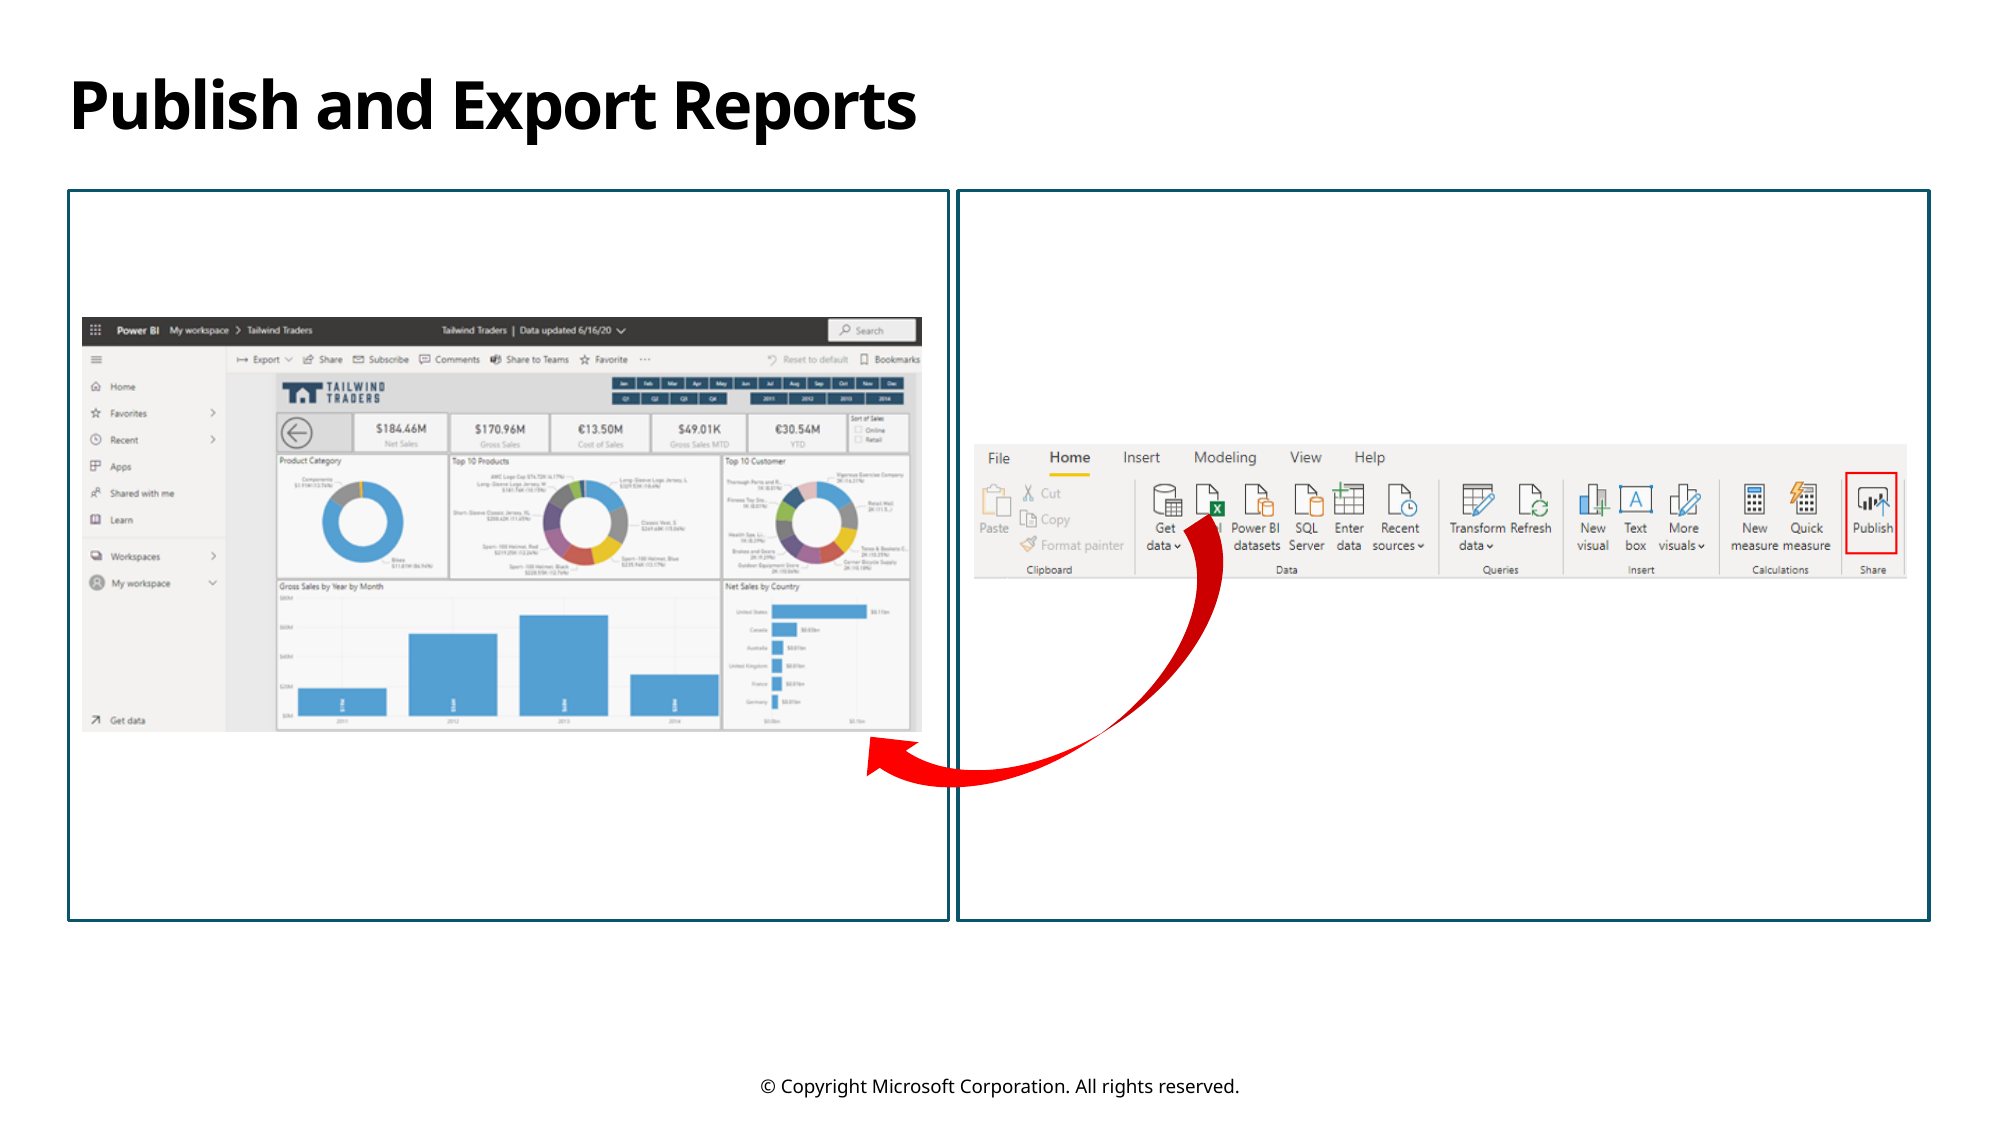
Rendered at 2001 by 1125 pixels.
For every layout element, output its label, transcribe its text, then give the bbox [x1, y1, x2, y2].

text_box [849, 513, 1278, 855]
title Publish and Export Reports [68, 71, 1930, 185]
text_box [958, 190, 1929, 921]
text_box [68, 190, 949, 921]
picture [82, 317, 922, 732]
picture [973, 442, 1907, 579]
